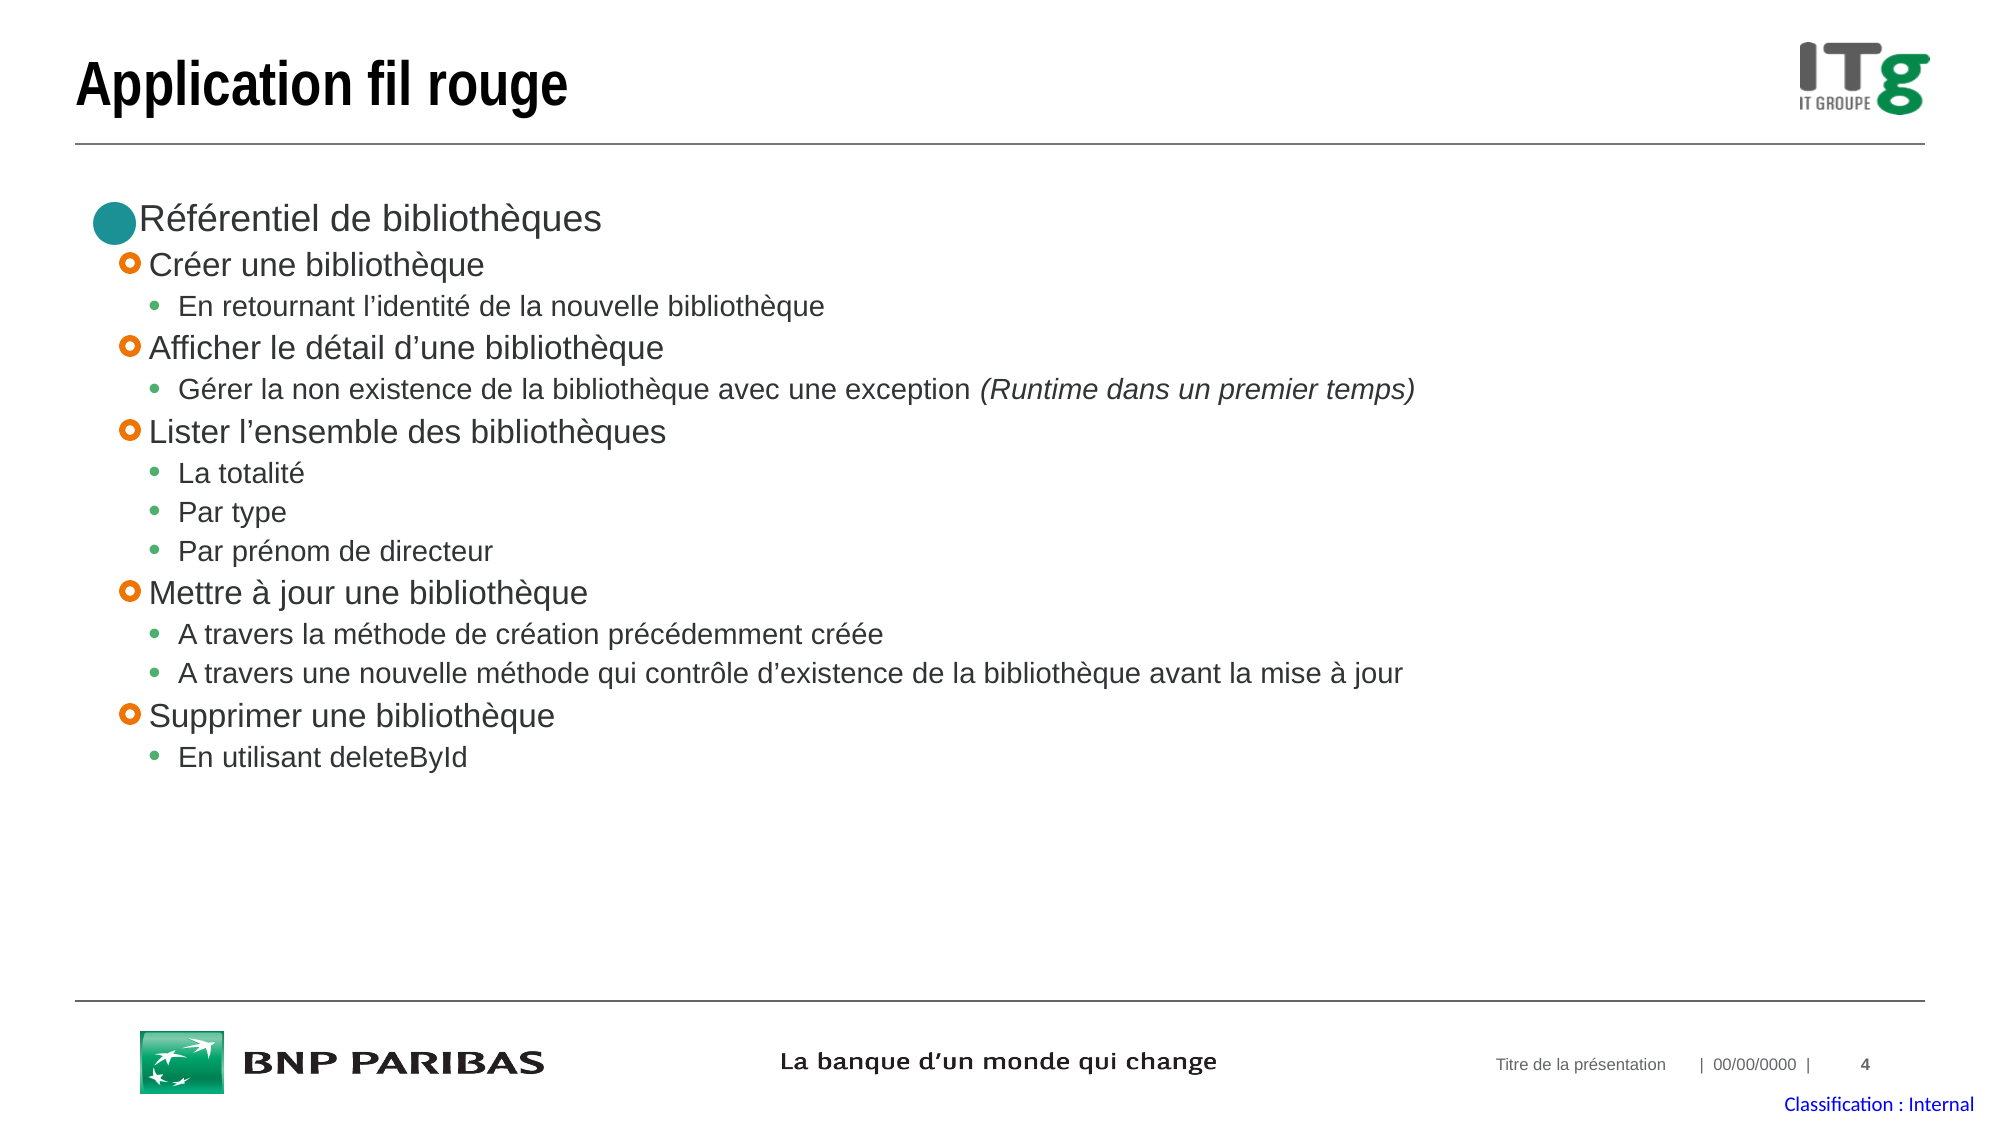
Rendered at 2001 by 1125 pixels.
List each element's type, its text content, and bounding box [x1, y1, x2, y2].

footer Titre de la présentation [1225, 1048, 1667, 1079]
picture [1926, 42, 1930, 115]
picture [119, 335, 141, 357]
slide_number 4 [1830, 1048, 1871, 1079]
title Application fil rouge [74, 18, 1926, 142]
list Référentiel de bibliothèques Créer une bibliothèque En retournant l’identité de la nouvelle bibliothèque Afficher le détail d’une bibliothèque Gérer la non existence de la bibliothèque avec une exception (Runtime dans un premier temps) Lister l’ensemble des bibliothèques La totalité Par type Par prénom de directeur Mettre à jour une bibliothèque A travers la méthode de création précédemment créée A travers une nouvelle méthode qui contrôle d’existence de la bibliothèque avant la mise à jour Supprimer une bibliothèque En utilisant deleteById [74, 186, 1926, 972]
picture [119, 703, 141, 725]
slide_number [1677, 1048, 1830, 1079]
picture [782, 1052, 1216, 1075]
picture [140, 1031, 544, 1094]
picture [119, 252, 141, 274]
picture [119, 419, 141, 441]
picture [119, 580, 141, 602]
